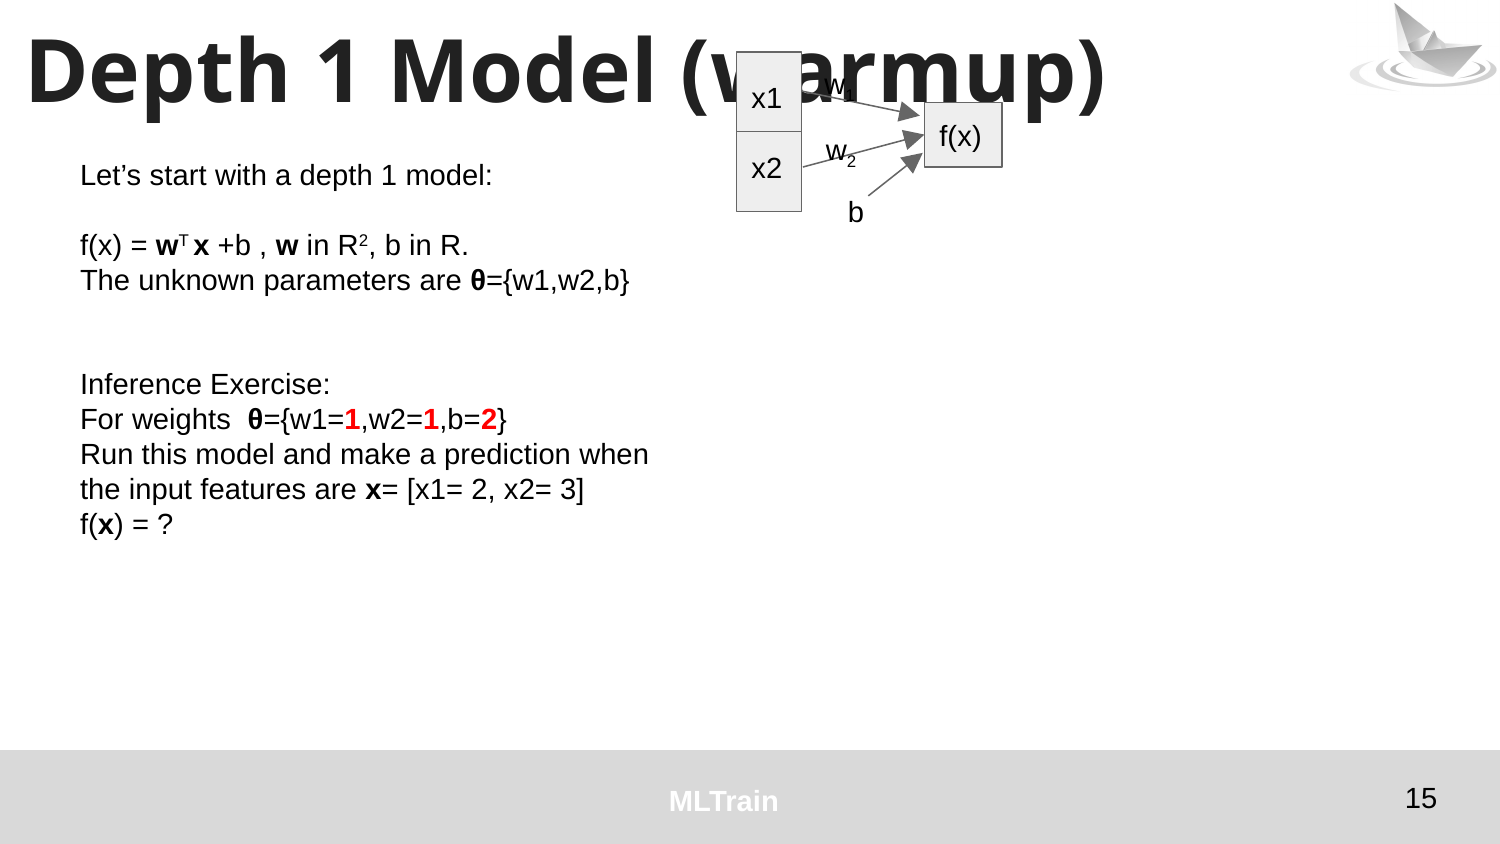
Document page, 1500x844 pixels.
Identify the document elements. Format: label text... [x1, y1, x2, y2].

slide_number ‹#› [1389, 764, 1480, 830]
picture [1407, 0, 1500, 95]
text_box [736, 49, 1003, 244]
text_box Let’s start with a depth 1 model: f(x) = wT x +b , w in R2, b in R. The unknown parameters are θ={w1,w2,b} Inference Exercise: For weights θ={w1=1,w2=1,b=2} Run this model and make a prediction when the input features are x= [x1= 2, x2= 3] f(x) = ? [64, 140, 706, 353]
title Depth 1 Model (warmup) [9, 0, 1407, 132]
